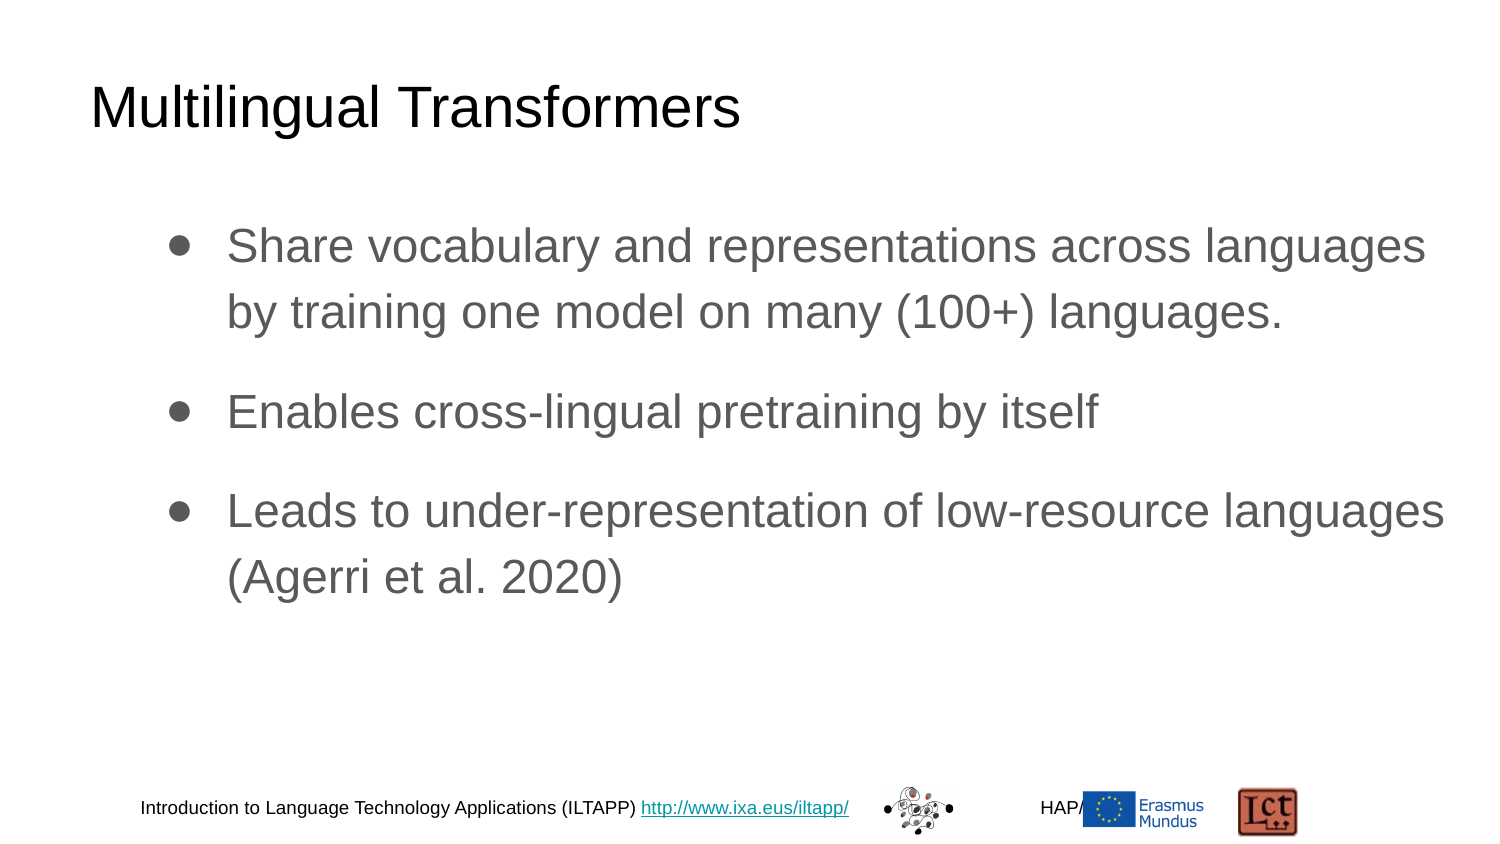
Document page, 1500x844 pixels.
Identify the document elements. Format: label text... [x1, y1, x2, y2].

list Share vocabulary and representations across languages by training one model on many (100+) languages. Enables cross-lingual pretraining by itself Leads to under-representation of low-resource languages (Agerri et al. 2020) [136, 198, 1487, 755]
picture [1078, 786, 1215, 840]
title Multilingual Transformers [75, 33, 1425, 175]
picture [882, 787, 954, 837]
picture [1238, 787, 1298, 837]
